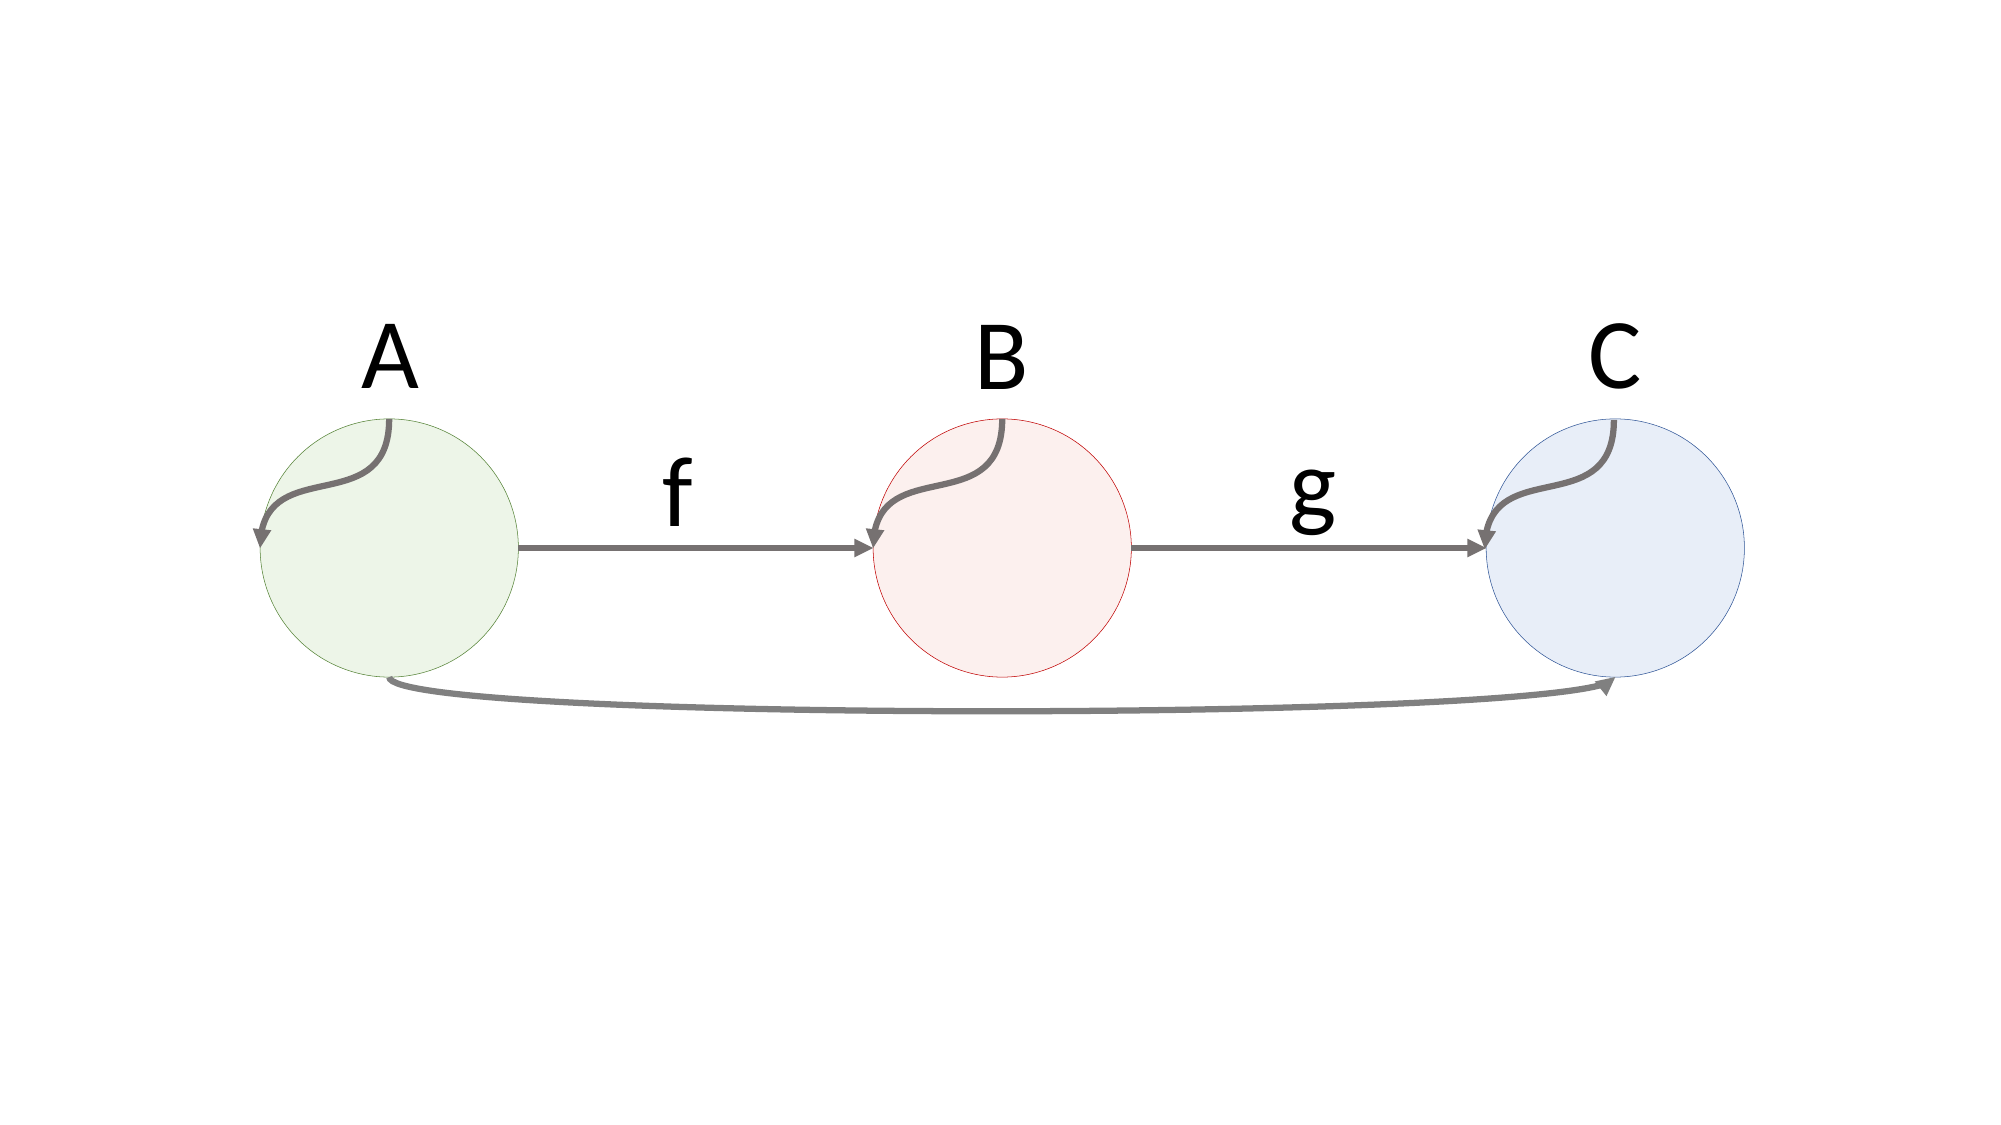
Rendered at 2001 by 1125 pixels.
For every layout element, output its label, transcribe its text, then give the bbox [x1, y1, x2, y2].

text_box f [647, 549, 708, 554]
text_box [873, 418, 1003, 548]
text_box B [1005, 282, 1044, 418]
text_box [259, 417, 520, 679]
text_box C [1573, 281, 1657, 417]
text_box f [647, 418, 708, 547]
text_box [1484, 419, 1614, 549]
text_box g [1274, 411, 1352, 546]
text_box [260, 418, 390, 548]
text_box B [959, 282, 1002, 418]
text_box [1005, 418, 1133, 679]
text_box [872, 548, 1002, 679]
text_box A [346, 281, 434, 417]
text_box [1485, 417, 1746, 679]
